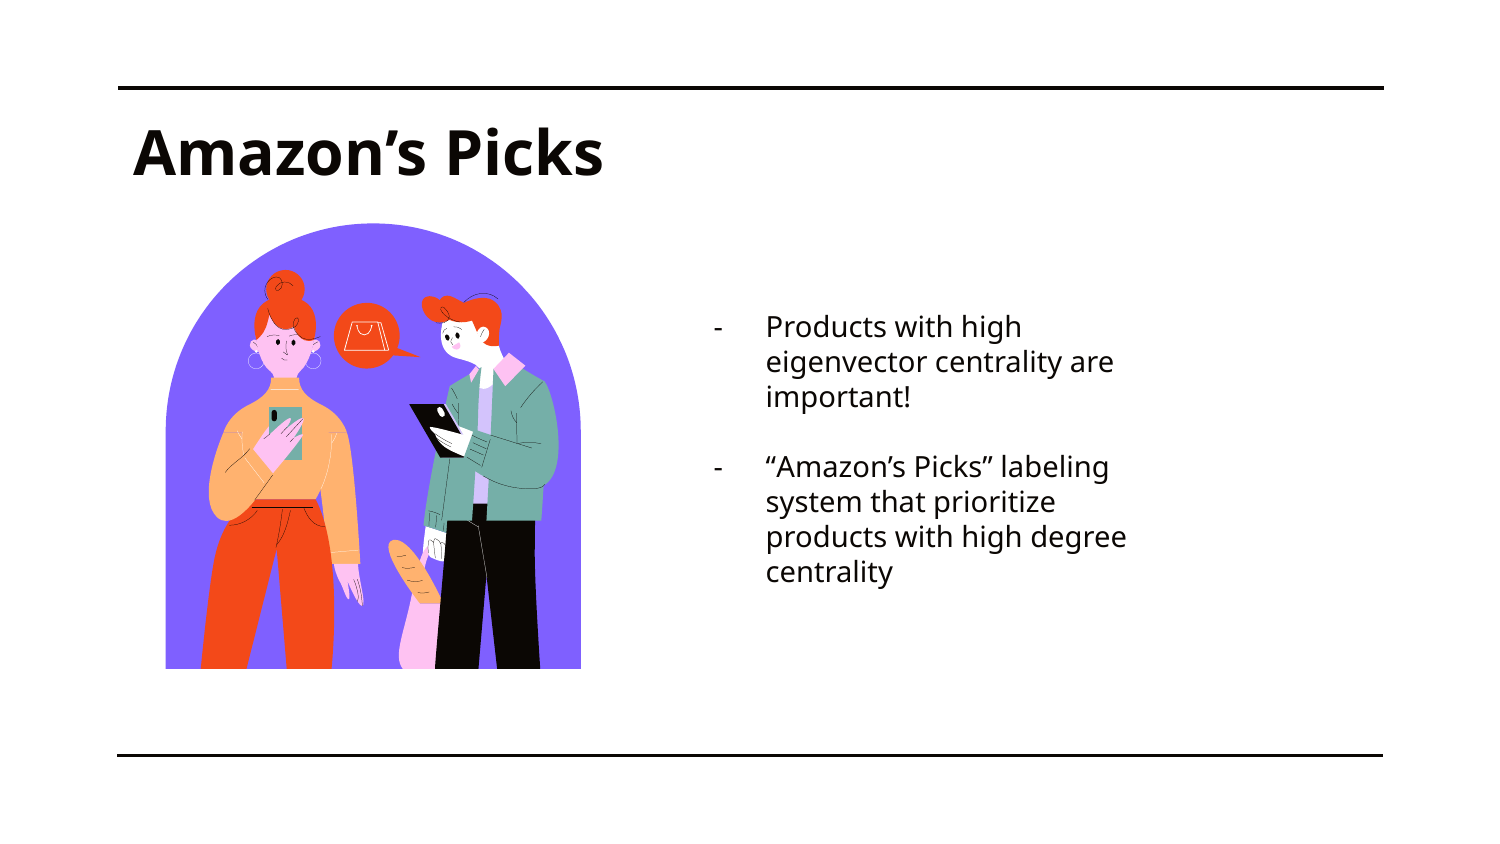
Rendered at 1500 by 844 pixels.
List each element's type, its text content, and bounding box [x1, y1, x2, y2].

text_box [165, 223, 582, 670]
subtitle Products with high eigenvector centrality are important! “Amazon’s Picks” labeling system that prioritize products with high degree centrality [675, 293, 1189, 669]
title Amazon’s Picks [118, 98, 1382, 192]
